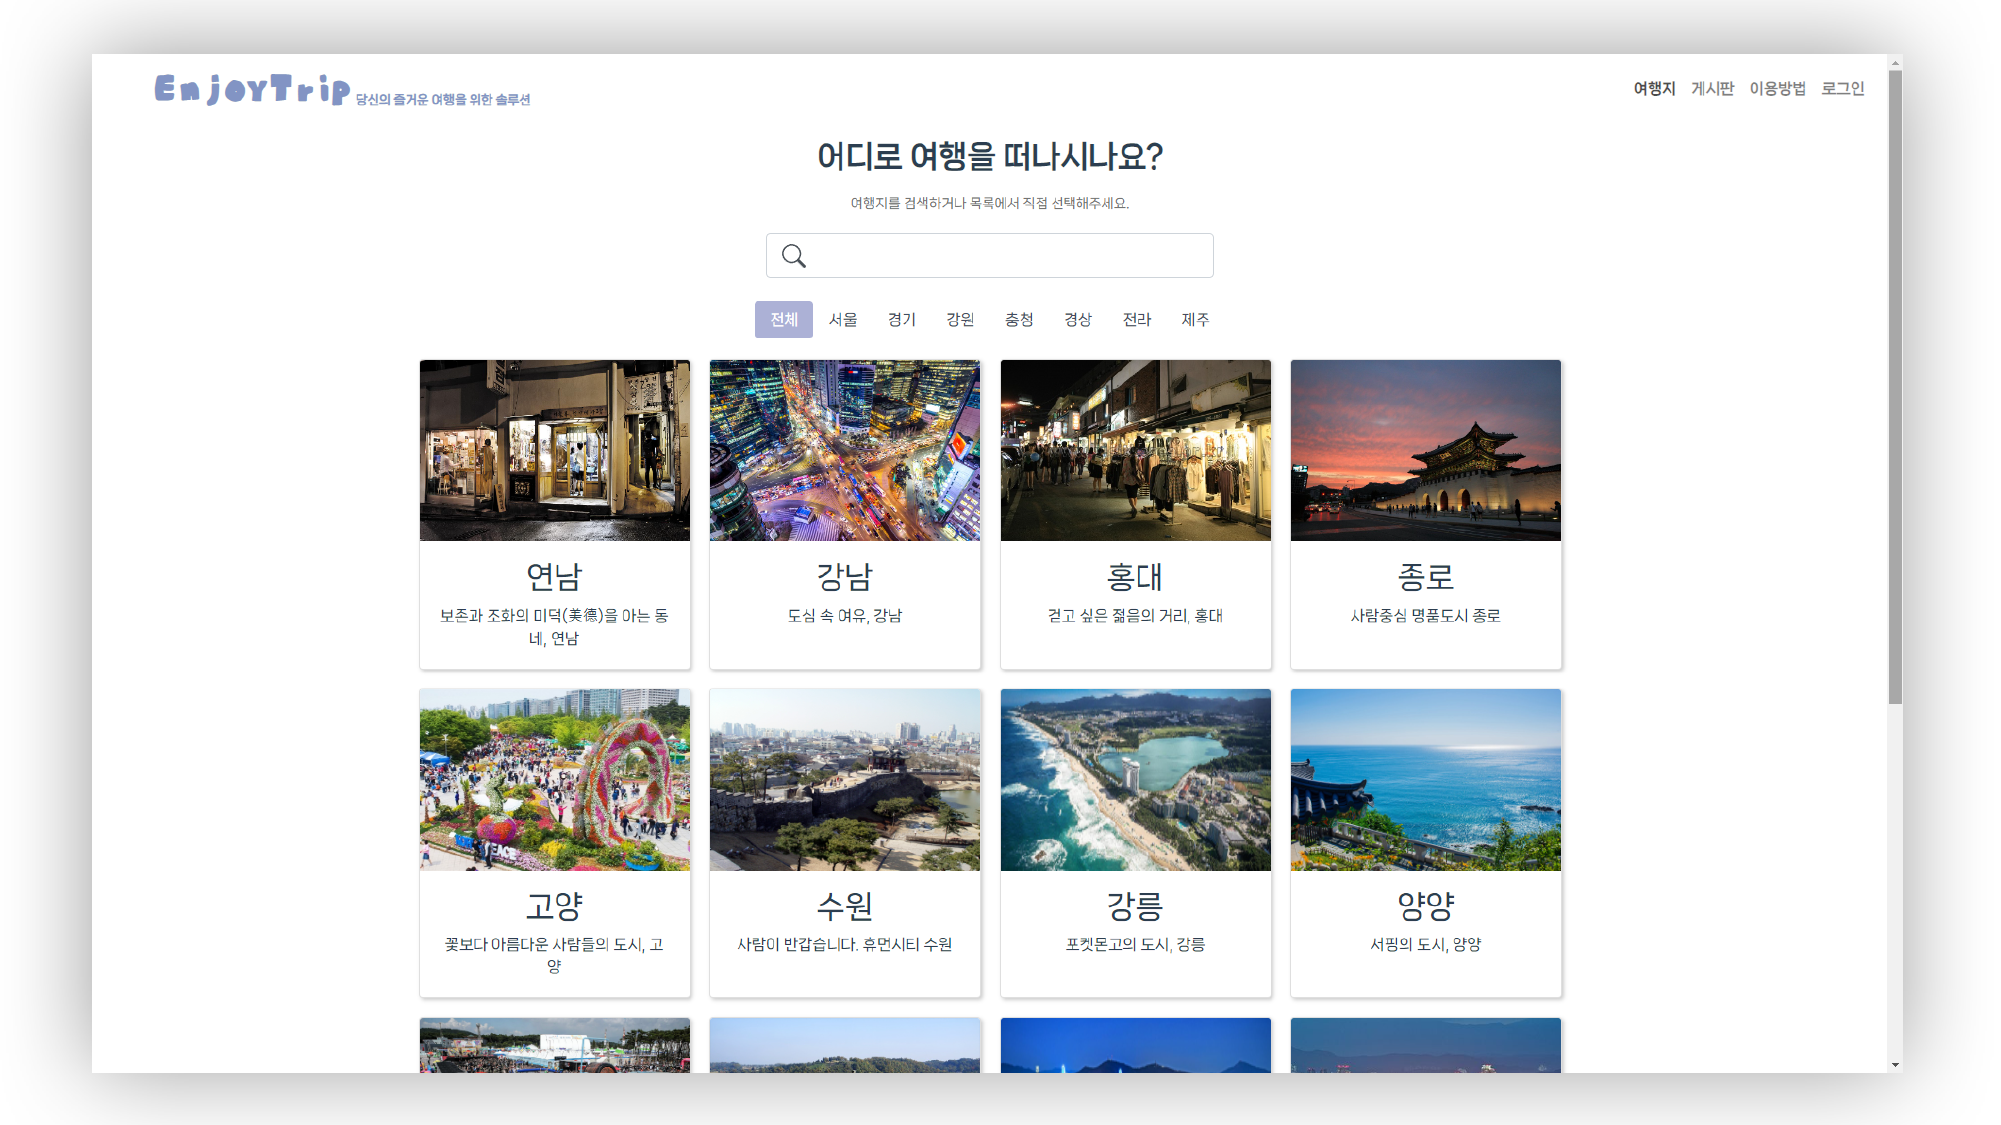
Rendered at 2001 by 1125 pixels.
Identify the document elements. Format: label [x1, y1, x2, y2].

picture [92, 54, 1903, 1073]
